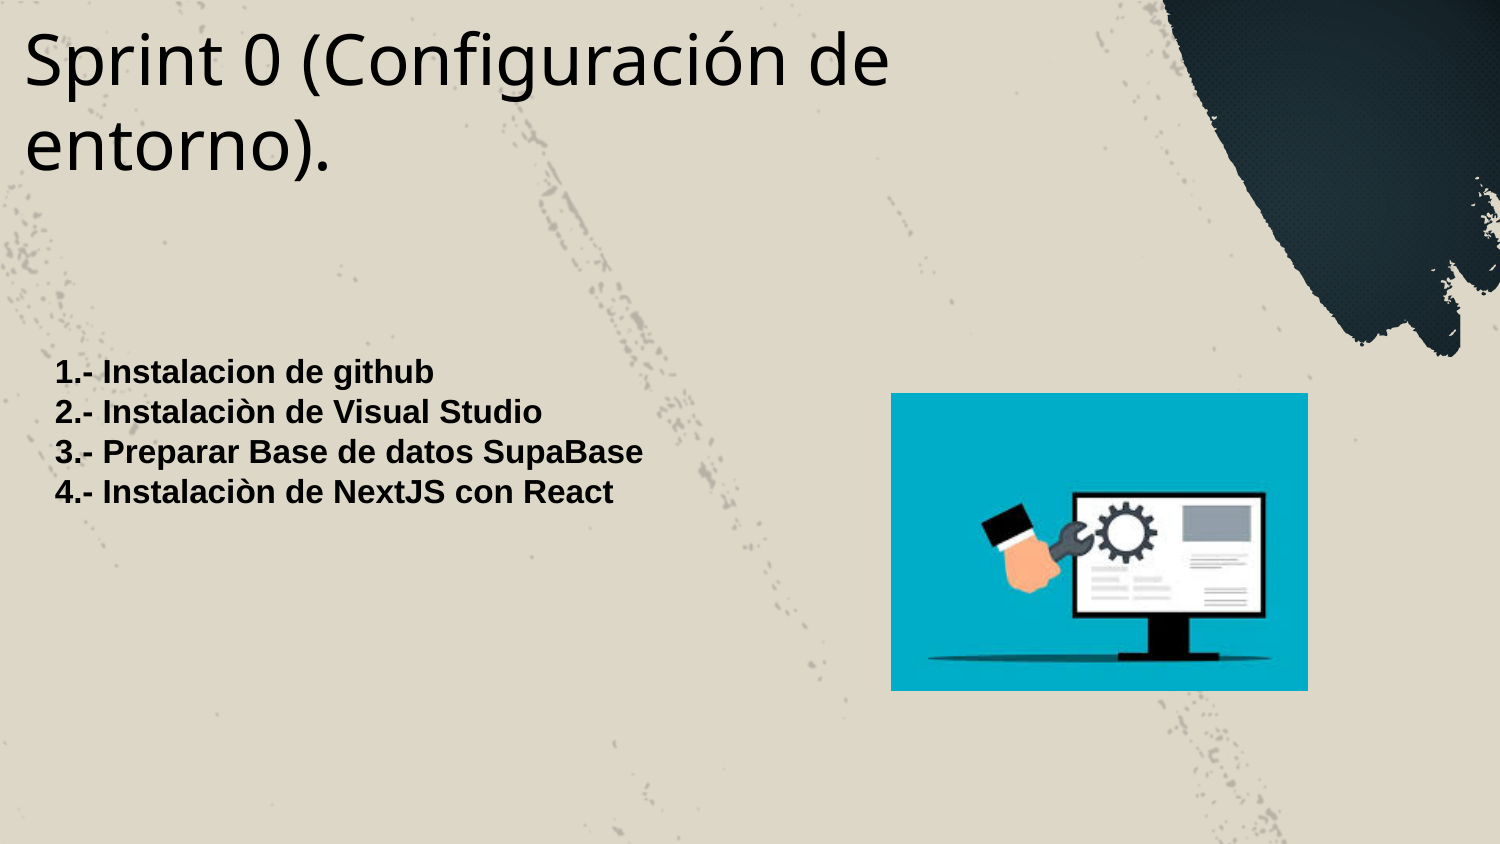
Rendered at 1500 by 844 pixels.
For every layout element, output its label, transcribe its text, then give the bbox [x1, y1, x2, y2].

title Sprint 0 (Configuración de entorno). [9, 0, 1225, 218]
list 1.- Instalacion de github 2.- Instalaciòn de Visual Studio 3.- Preparar Base de datos SupaBase 4.- Instalaciòn de NextJS con React [39, 335, 1266, 560]
picture [2, 0, 1500, 844]
